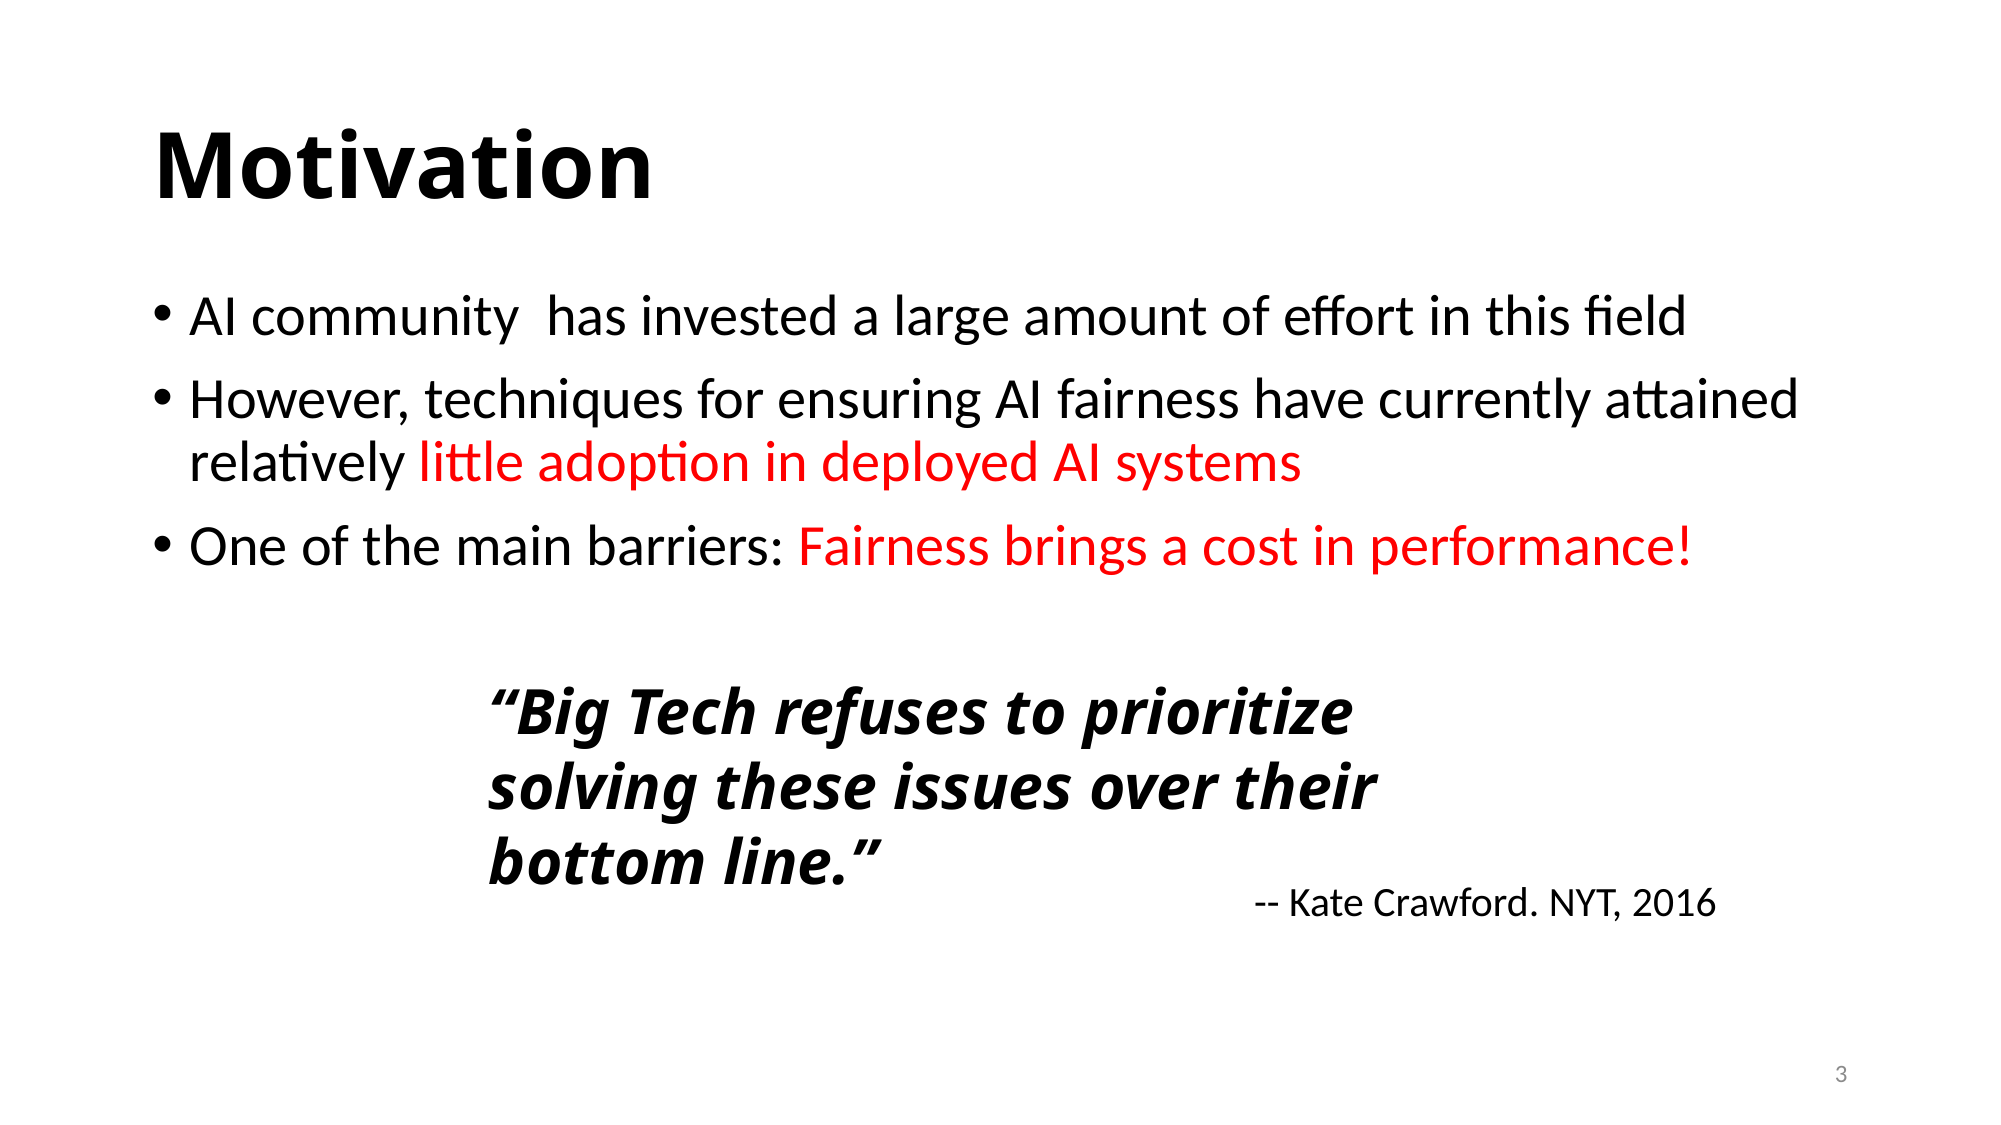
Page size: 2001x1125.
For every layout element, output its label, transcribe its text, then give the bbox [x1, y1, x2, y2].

title Motivation [137, 59, 1863, 277]
text_box “Big Tech refuses to prioritize solving these issues over their bottom line.” [474, 664, 1526, 905]
list AI community has invested a large amount of effort in this field However, techniques for ensuring AI fairness have currently attained relatively little adoption in deployed AI systems One of the main barriers: Fairness brings a cost in performance! [137, 277, 1863, 629]
text_box -- Kate Crawford. NYT, 2016 [1239, 867, 1812, 933]
slide_number 3 [1412, 1042, 1863, 1103]
